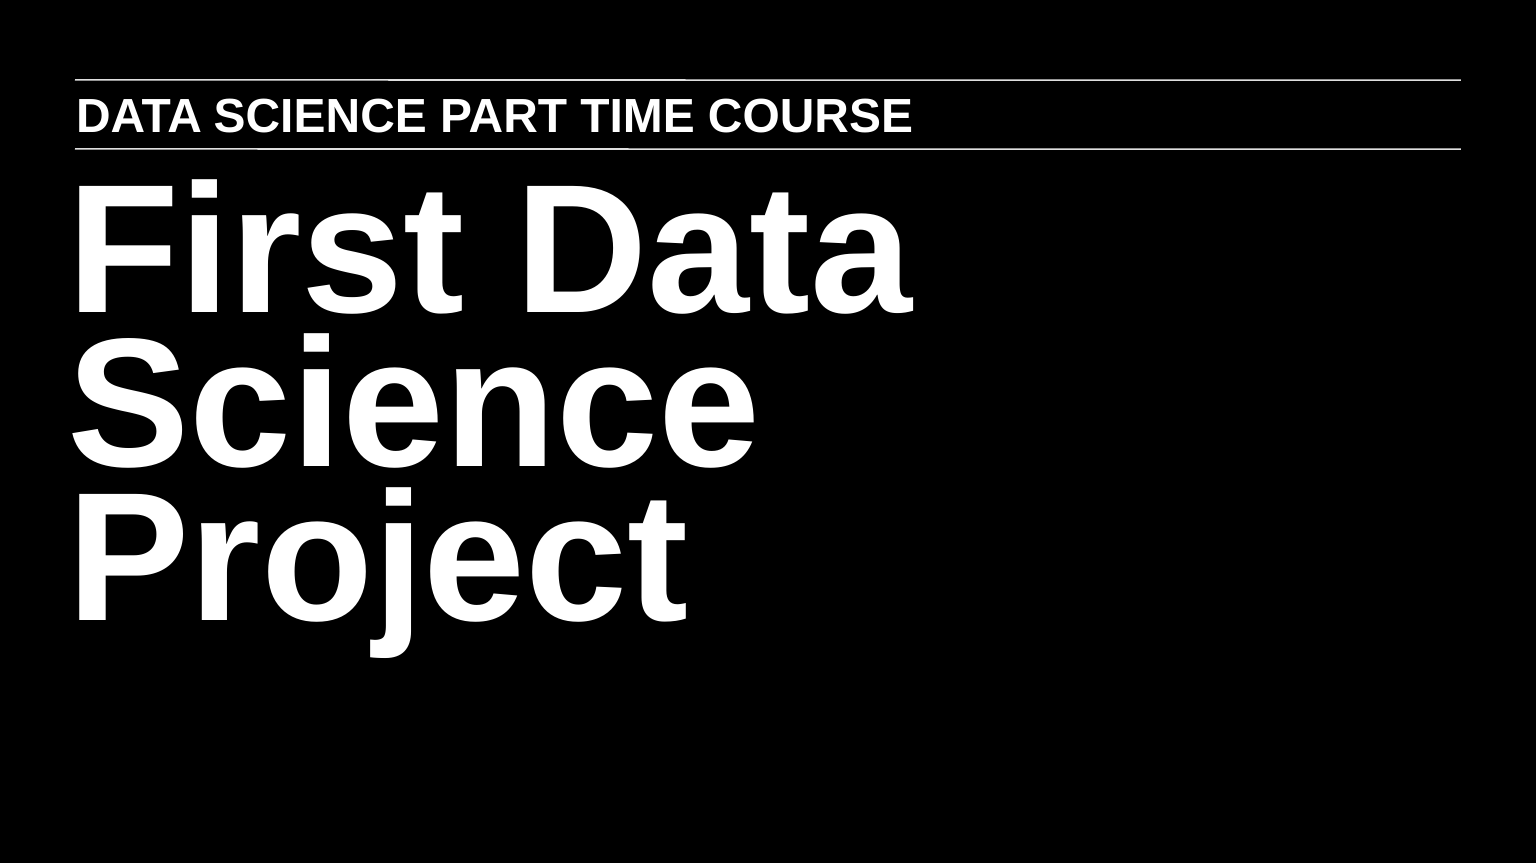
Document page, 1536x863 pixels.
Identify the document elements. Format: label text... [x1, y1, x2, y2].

title First Data Science Project [56, 182, 1440, 823]
list DATA SCIENCE PART TIME COURSE [60, 80, 1112, 184]
